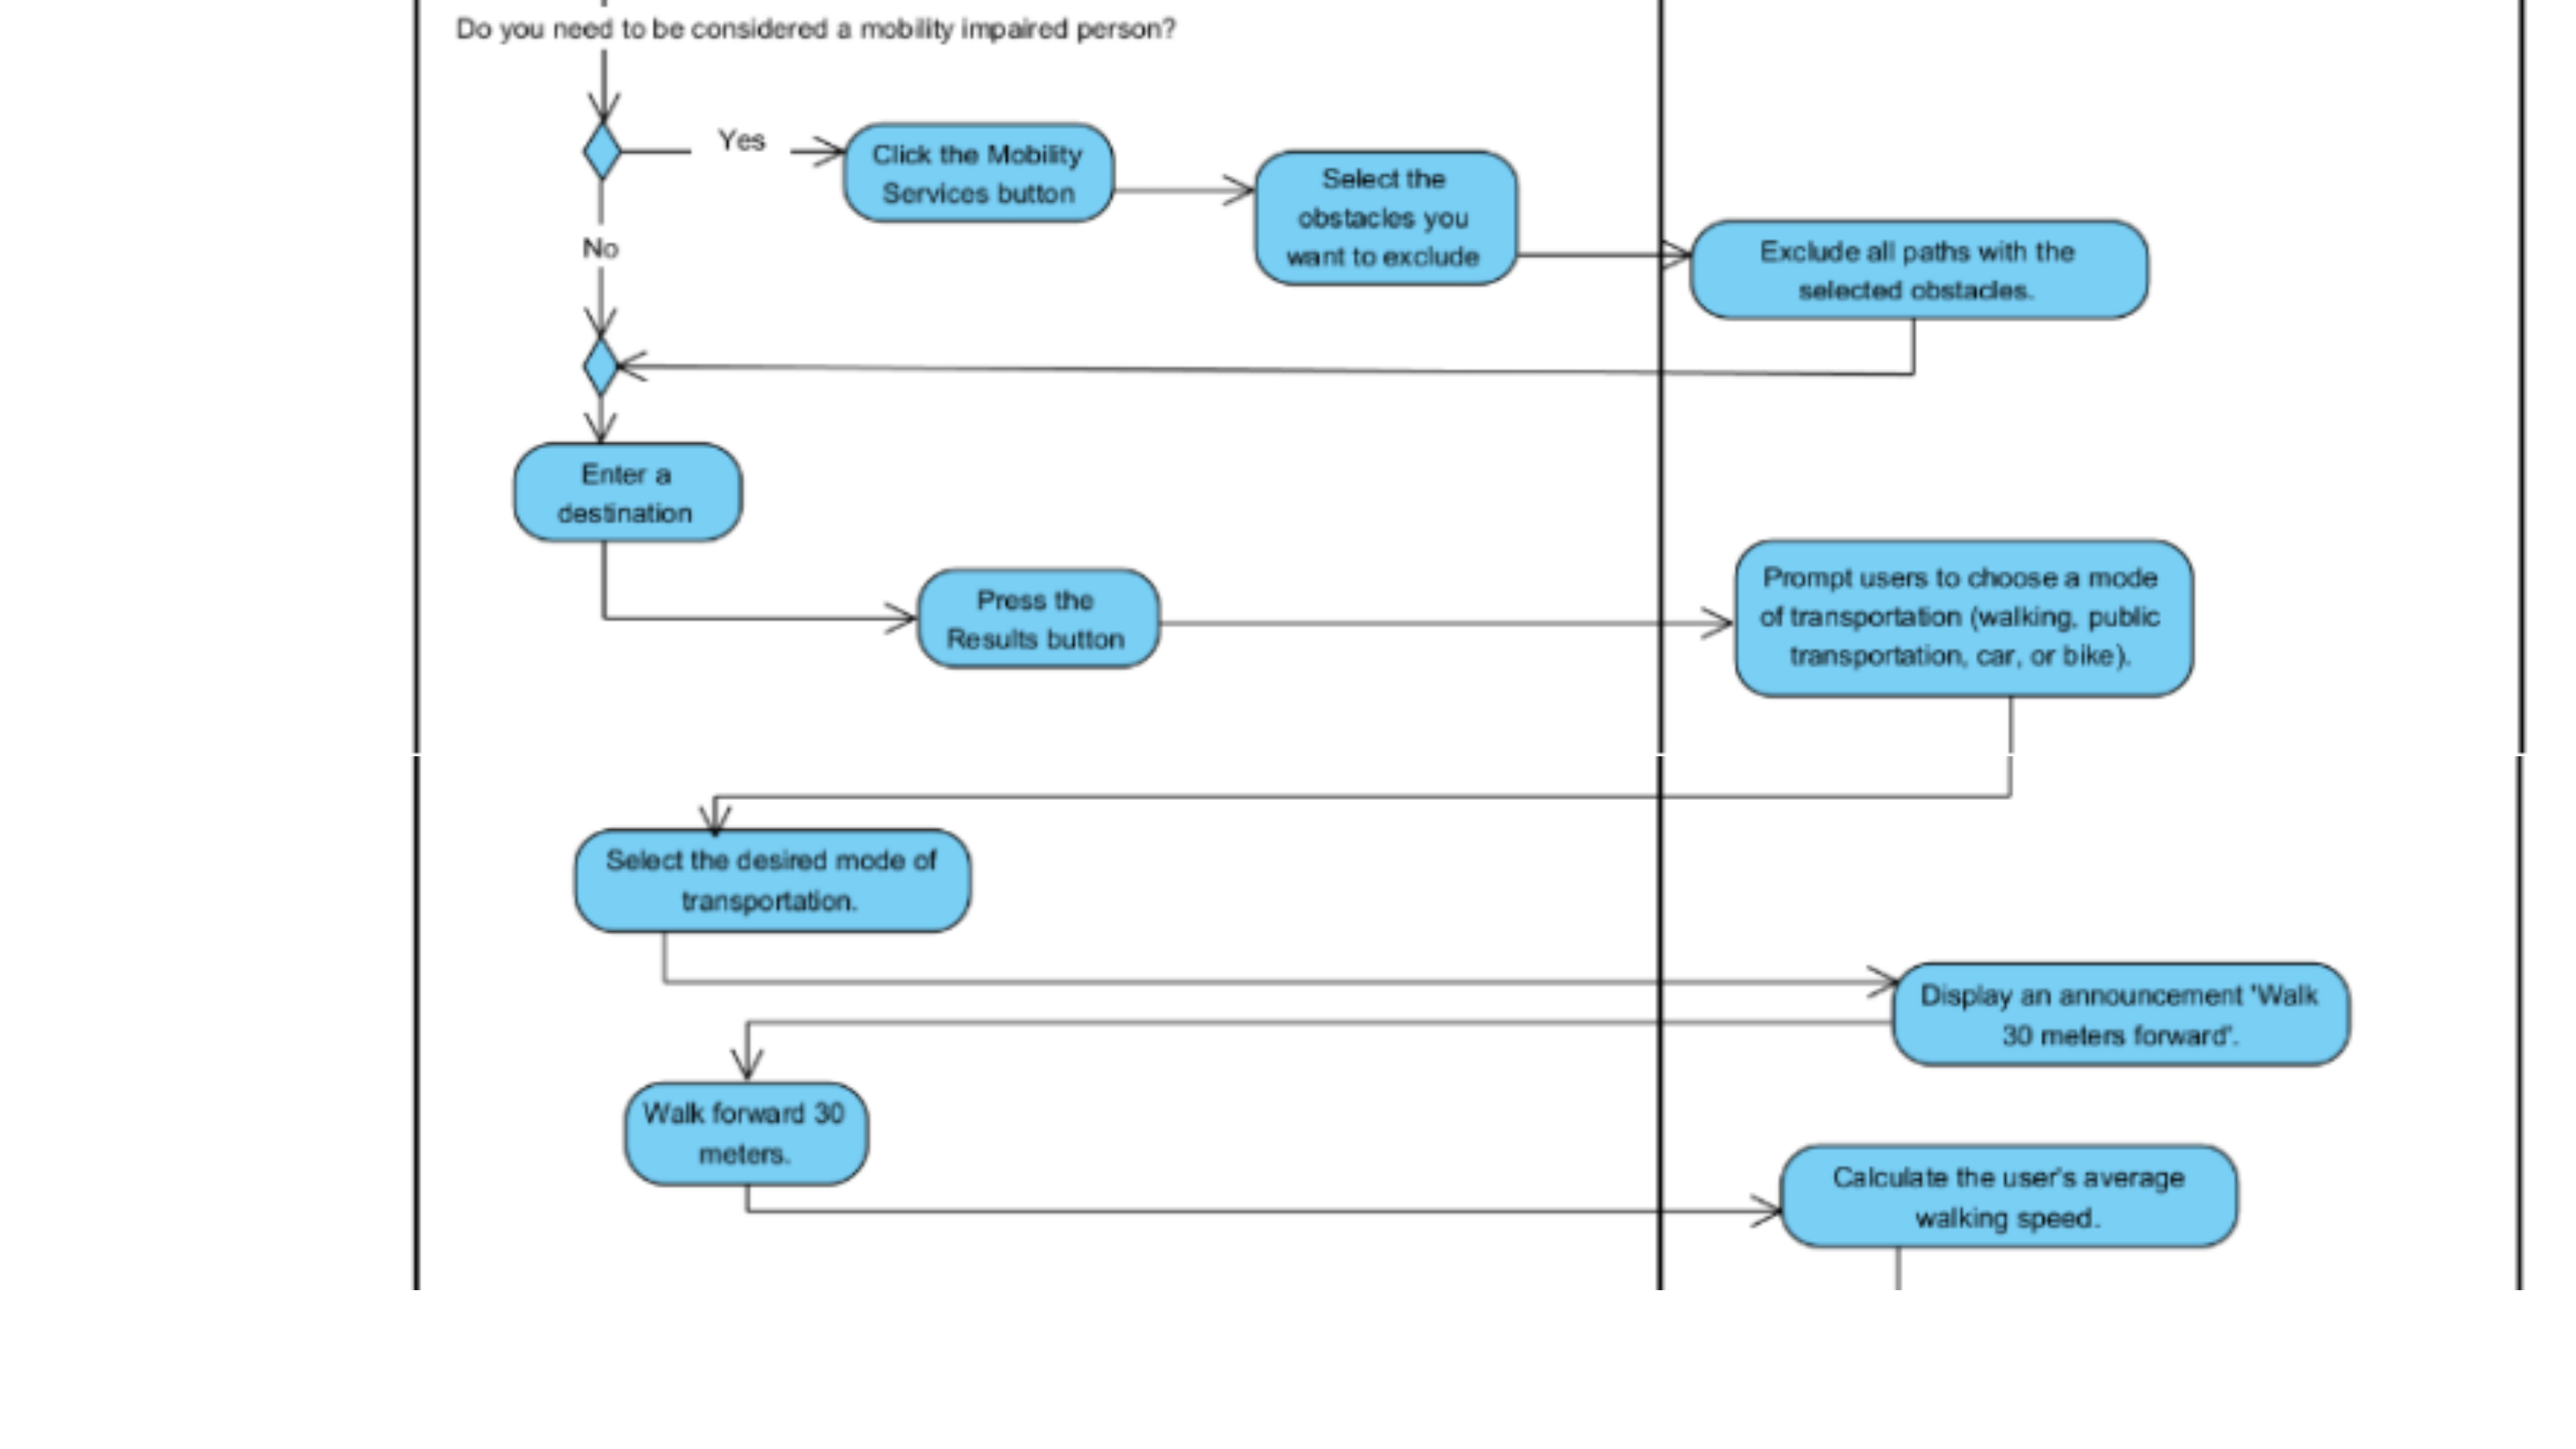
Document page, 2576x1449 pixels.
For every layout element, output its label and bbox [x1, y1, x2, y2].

picture [375, 0, 2576, 1291]
